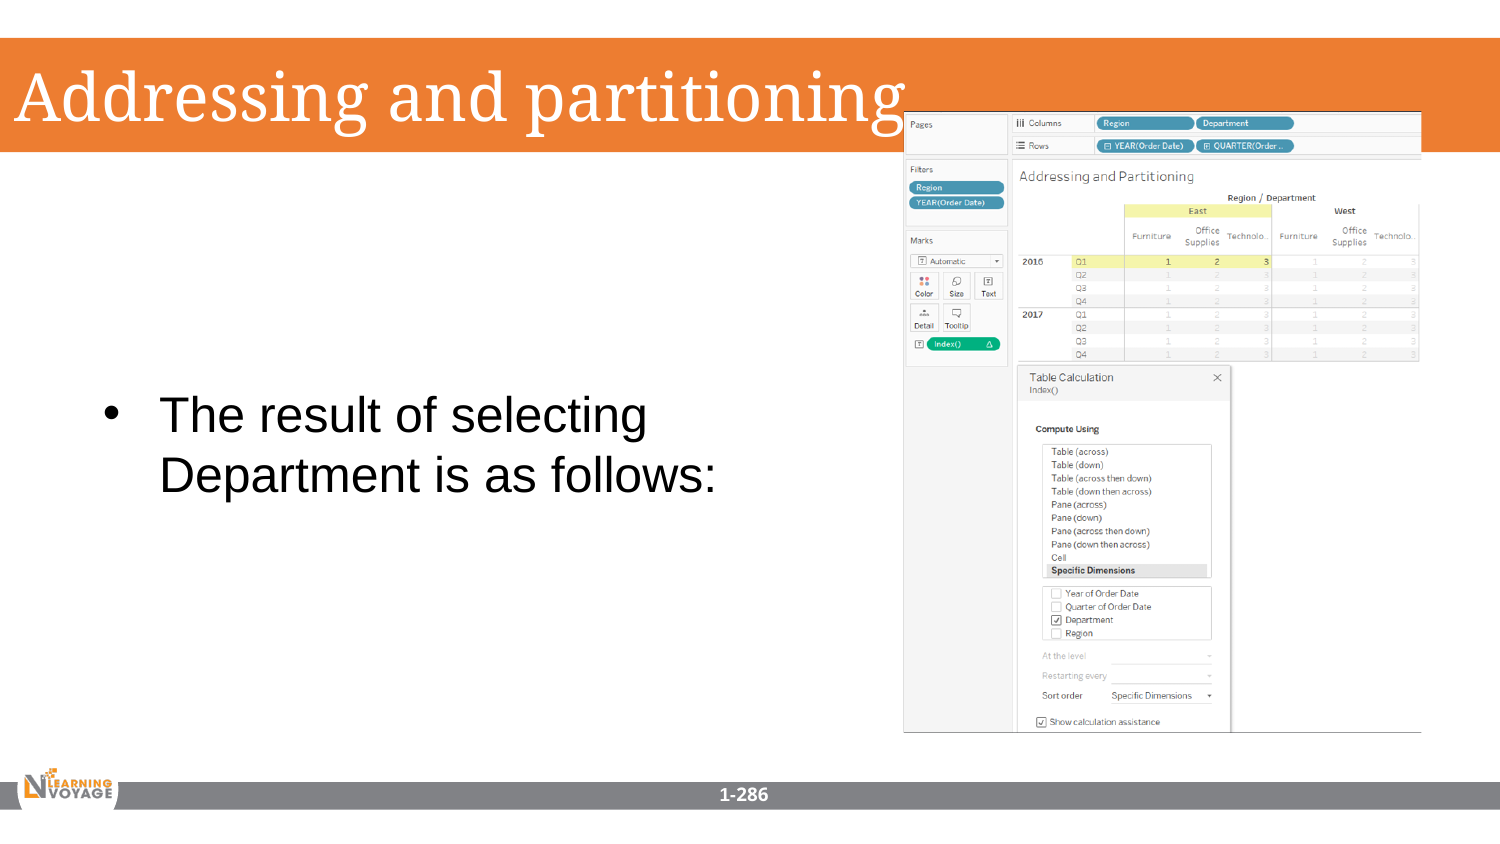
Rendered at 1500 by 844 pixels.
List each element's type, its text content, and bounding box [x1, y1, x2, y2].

slide_number 1-286 [692, 770, 784, 821]
picture [0, 706, 144, 844]
picture [903, 111, 1422, 733]
text_box Addressing and partitioning [0, 37, 1500, 153]
text_box The result of selecting Department is as follows: [102, 380, 738, 503]
